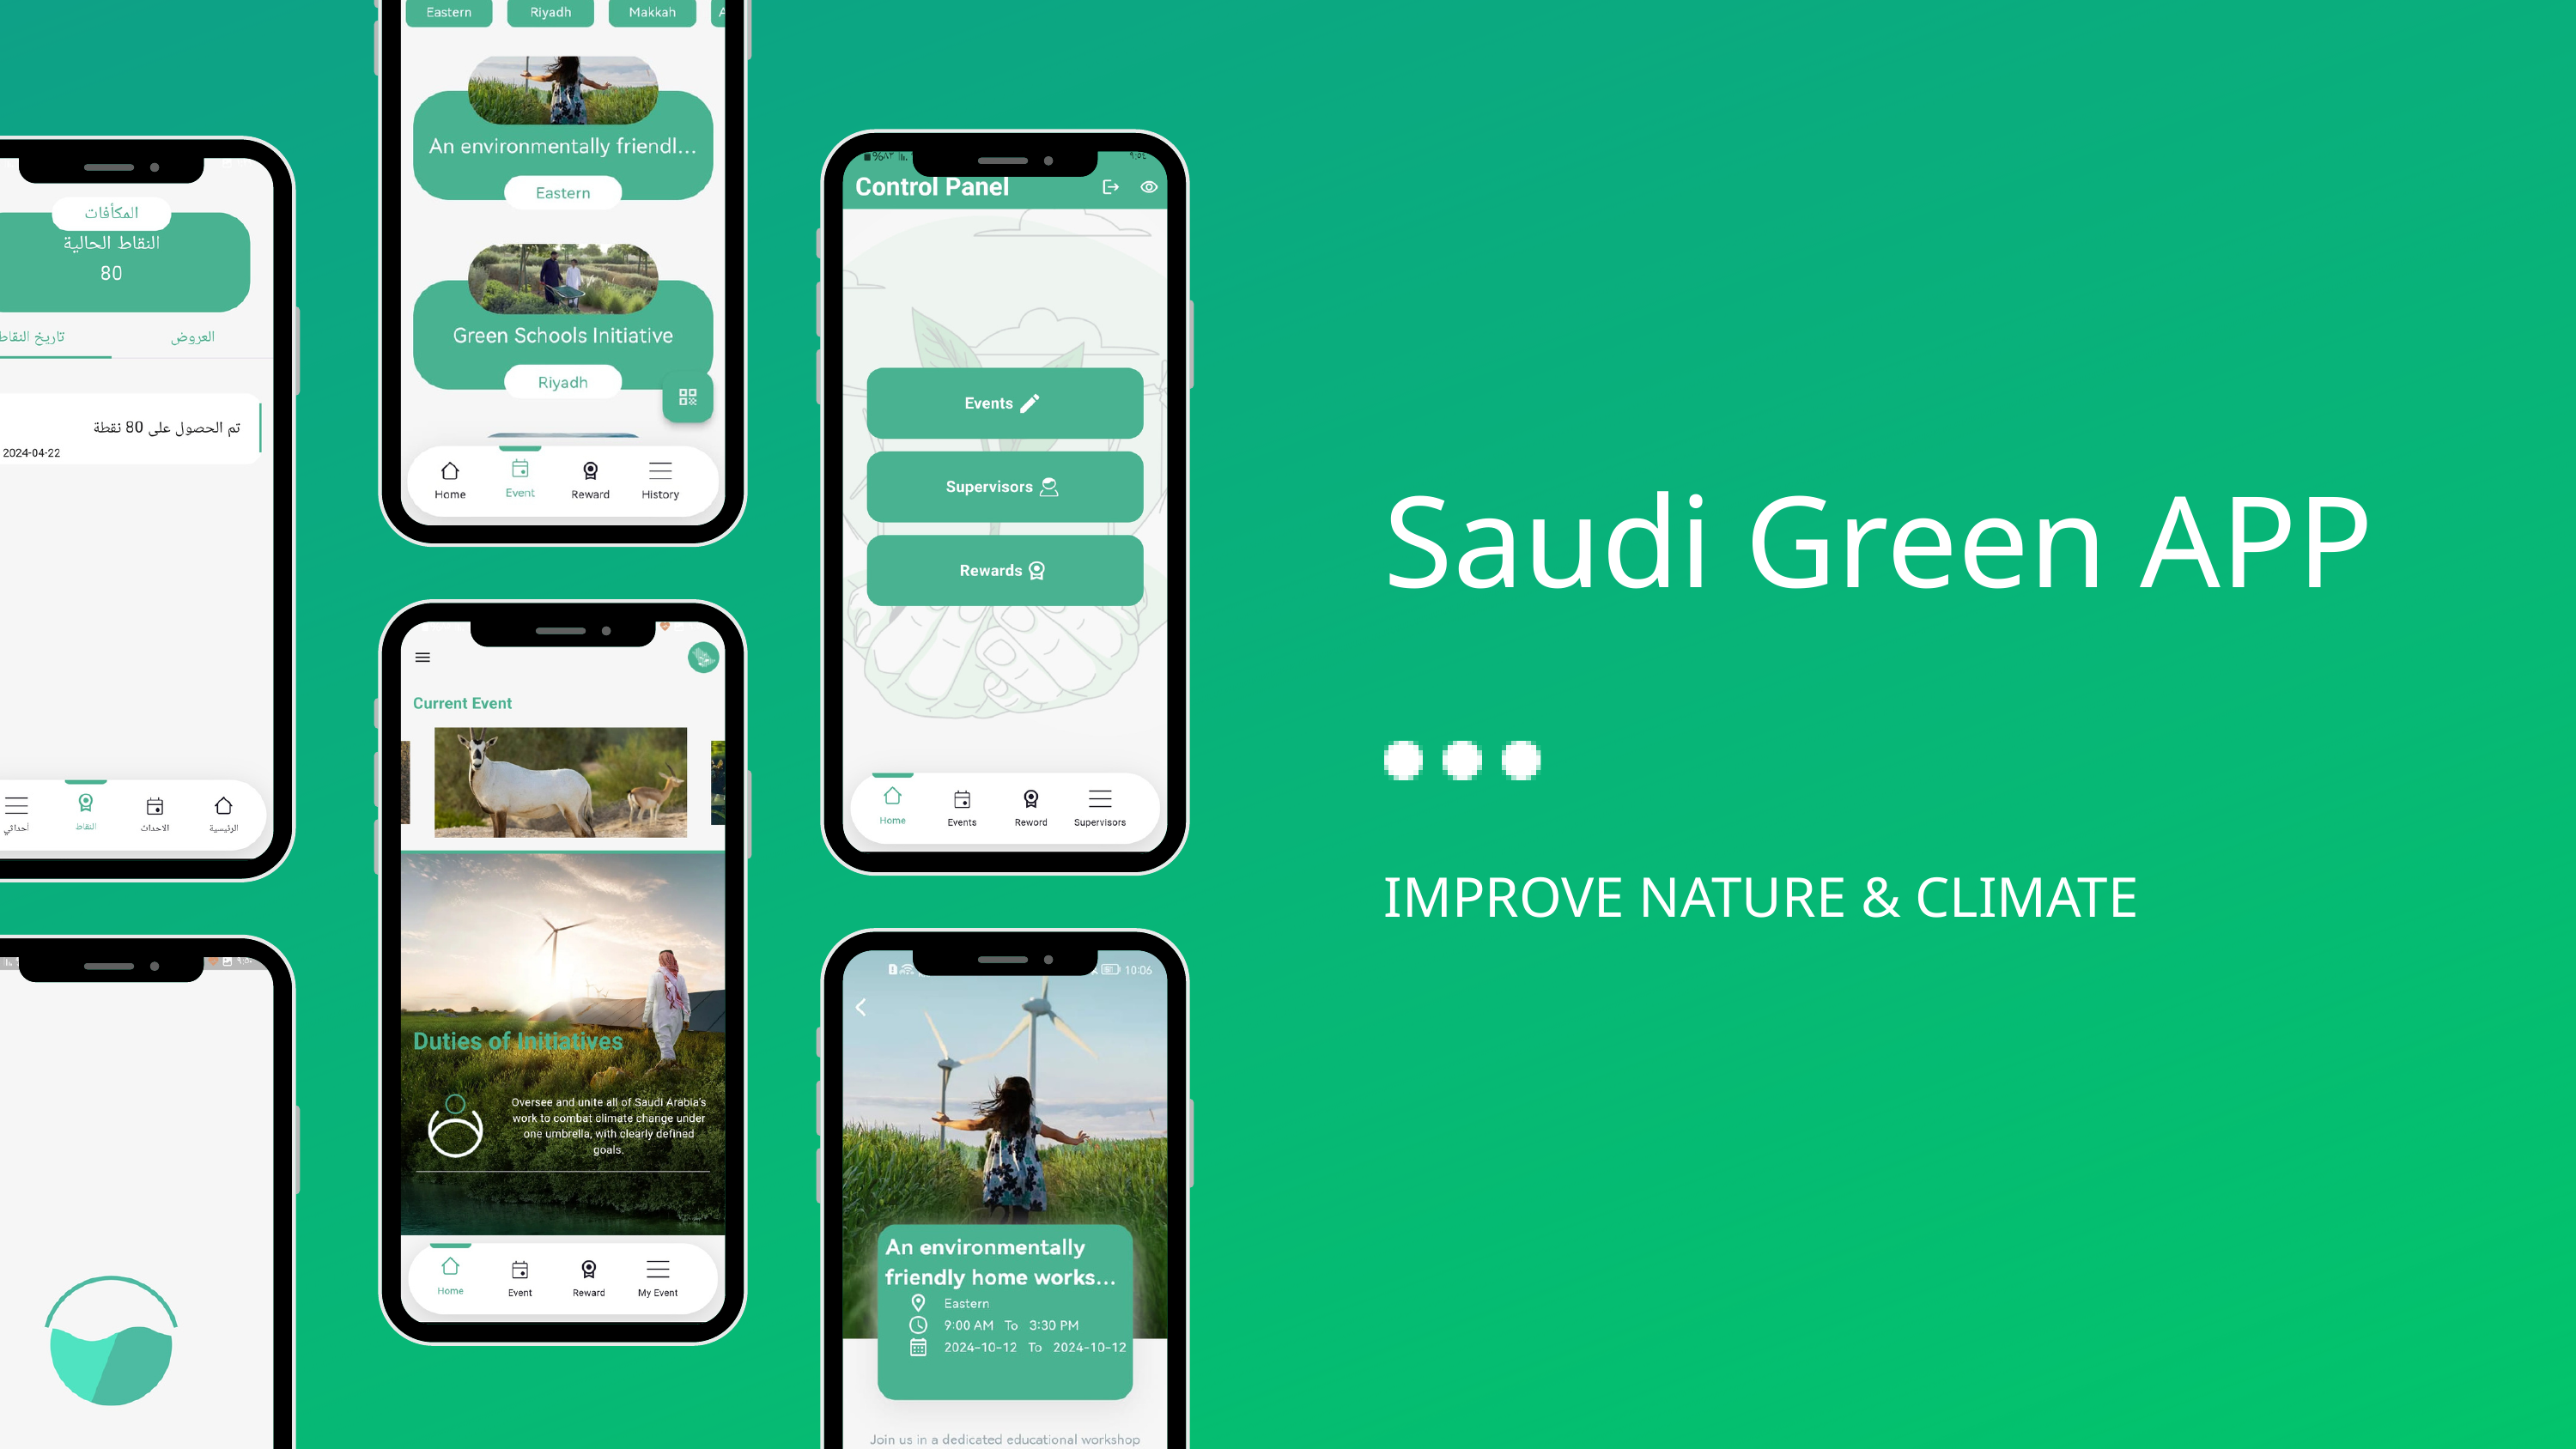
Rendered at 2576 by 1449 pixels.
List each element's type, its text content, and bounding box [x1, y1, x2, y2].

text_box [374, 598, 752, 1347]
text_box [1384, 741, 1541, 780]
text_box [0, 135, 301, 883]
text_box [816, 129, 1194, 876]
text_box IMPROVE NATURE & CLIMATE [1383, 869, 2391, 929]
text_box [0, 934, 301, 1449]
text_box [816, 927, 1194, 1449]
text_box Saudi Green APP [1383, 476, 2391, 614]
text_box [374, 0, 752, 548]
text_box [0, 0, 2576, 1449]
